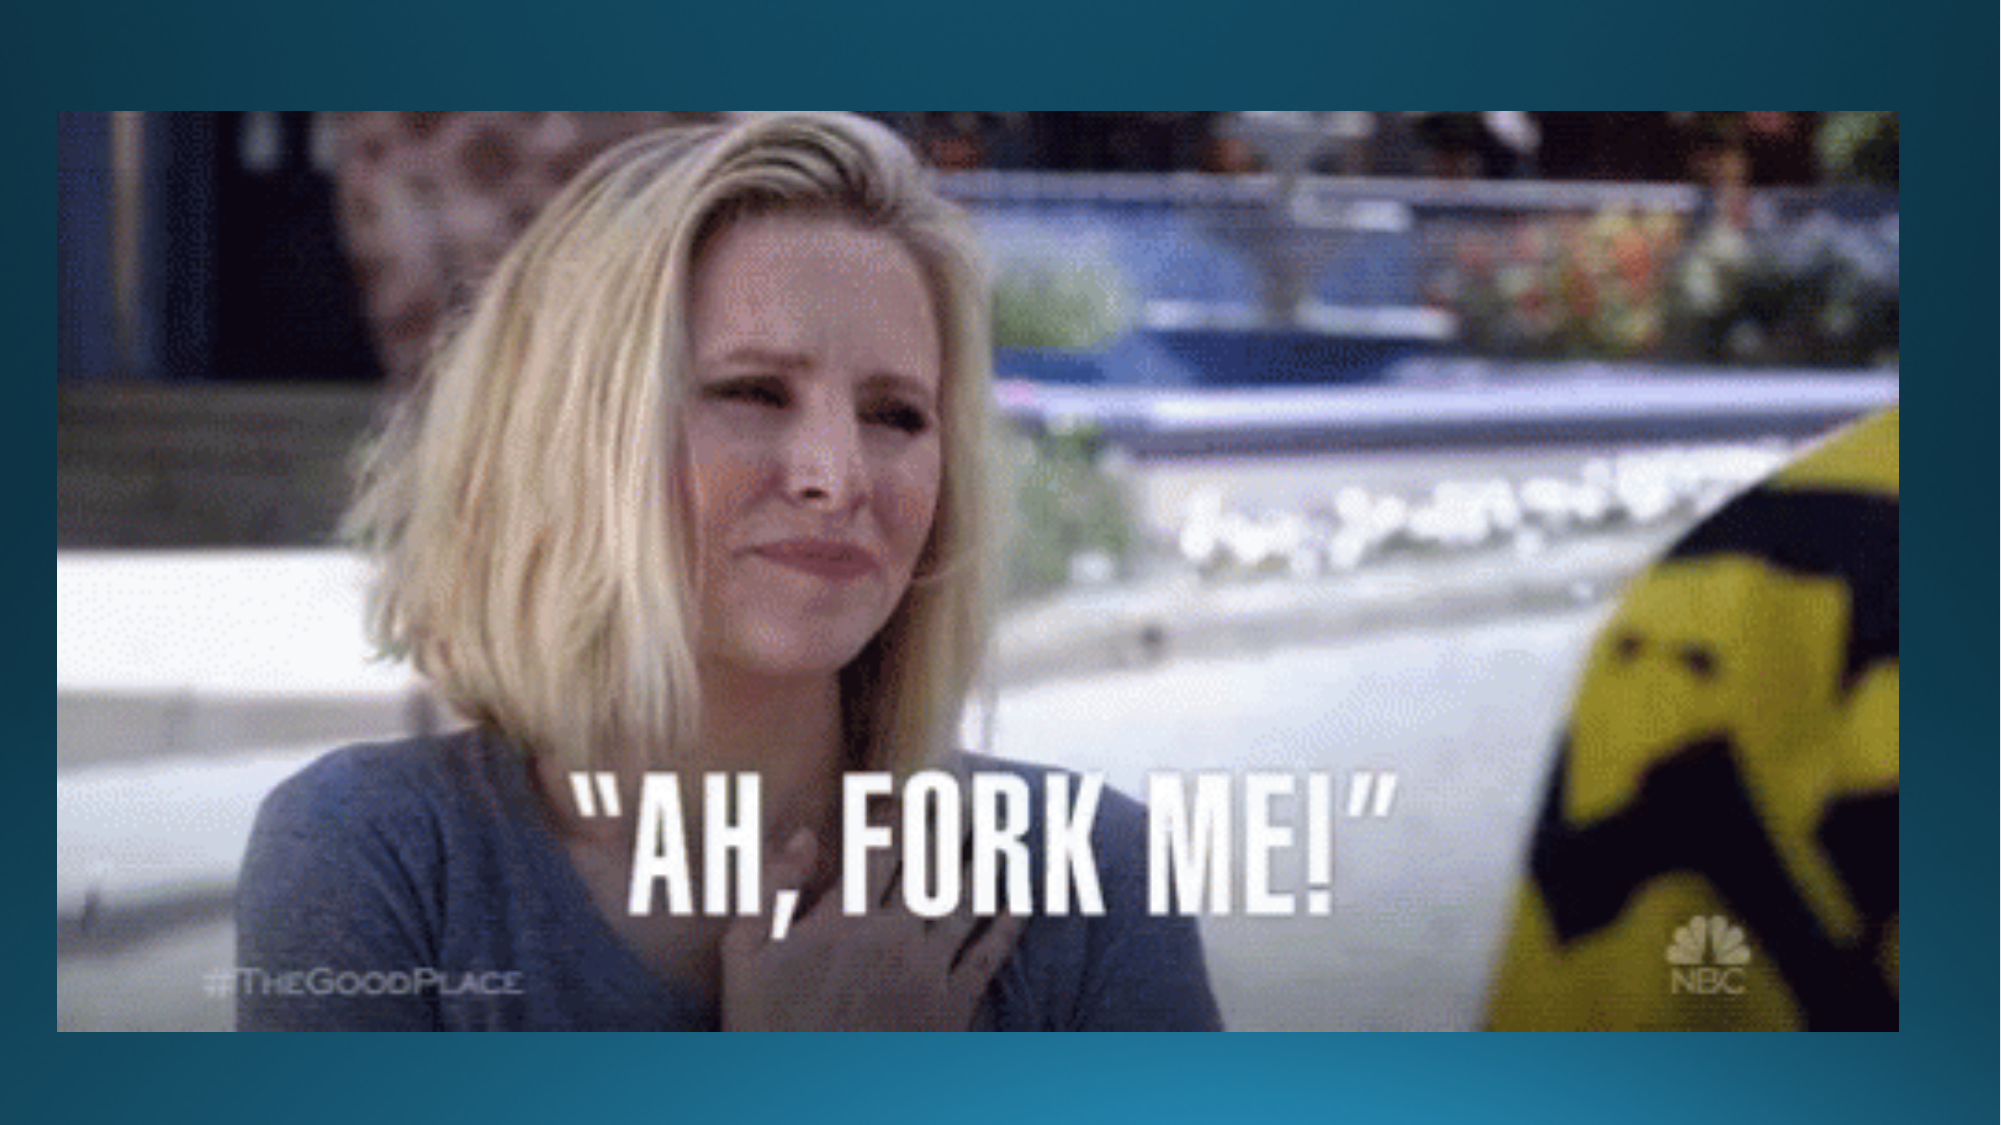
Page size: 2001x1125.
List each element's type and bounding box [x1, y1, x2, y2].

picture [0, 0, 2001, 1125]
list [57, 111, 1899, 1032]
